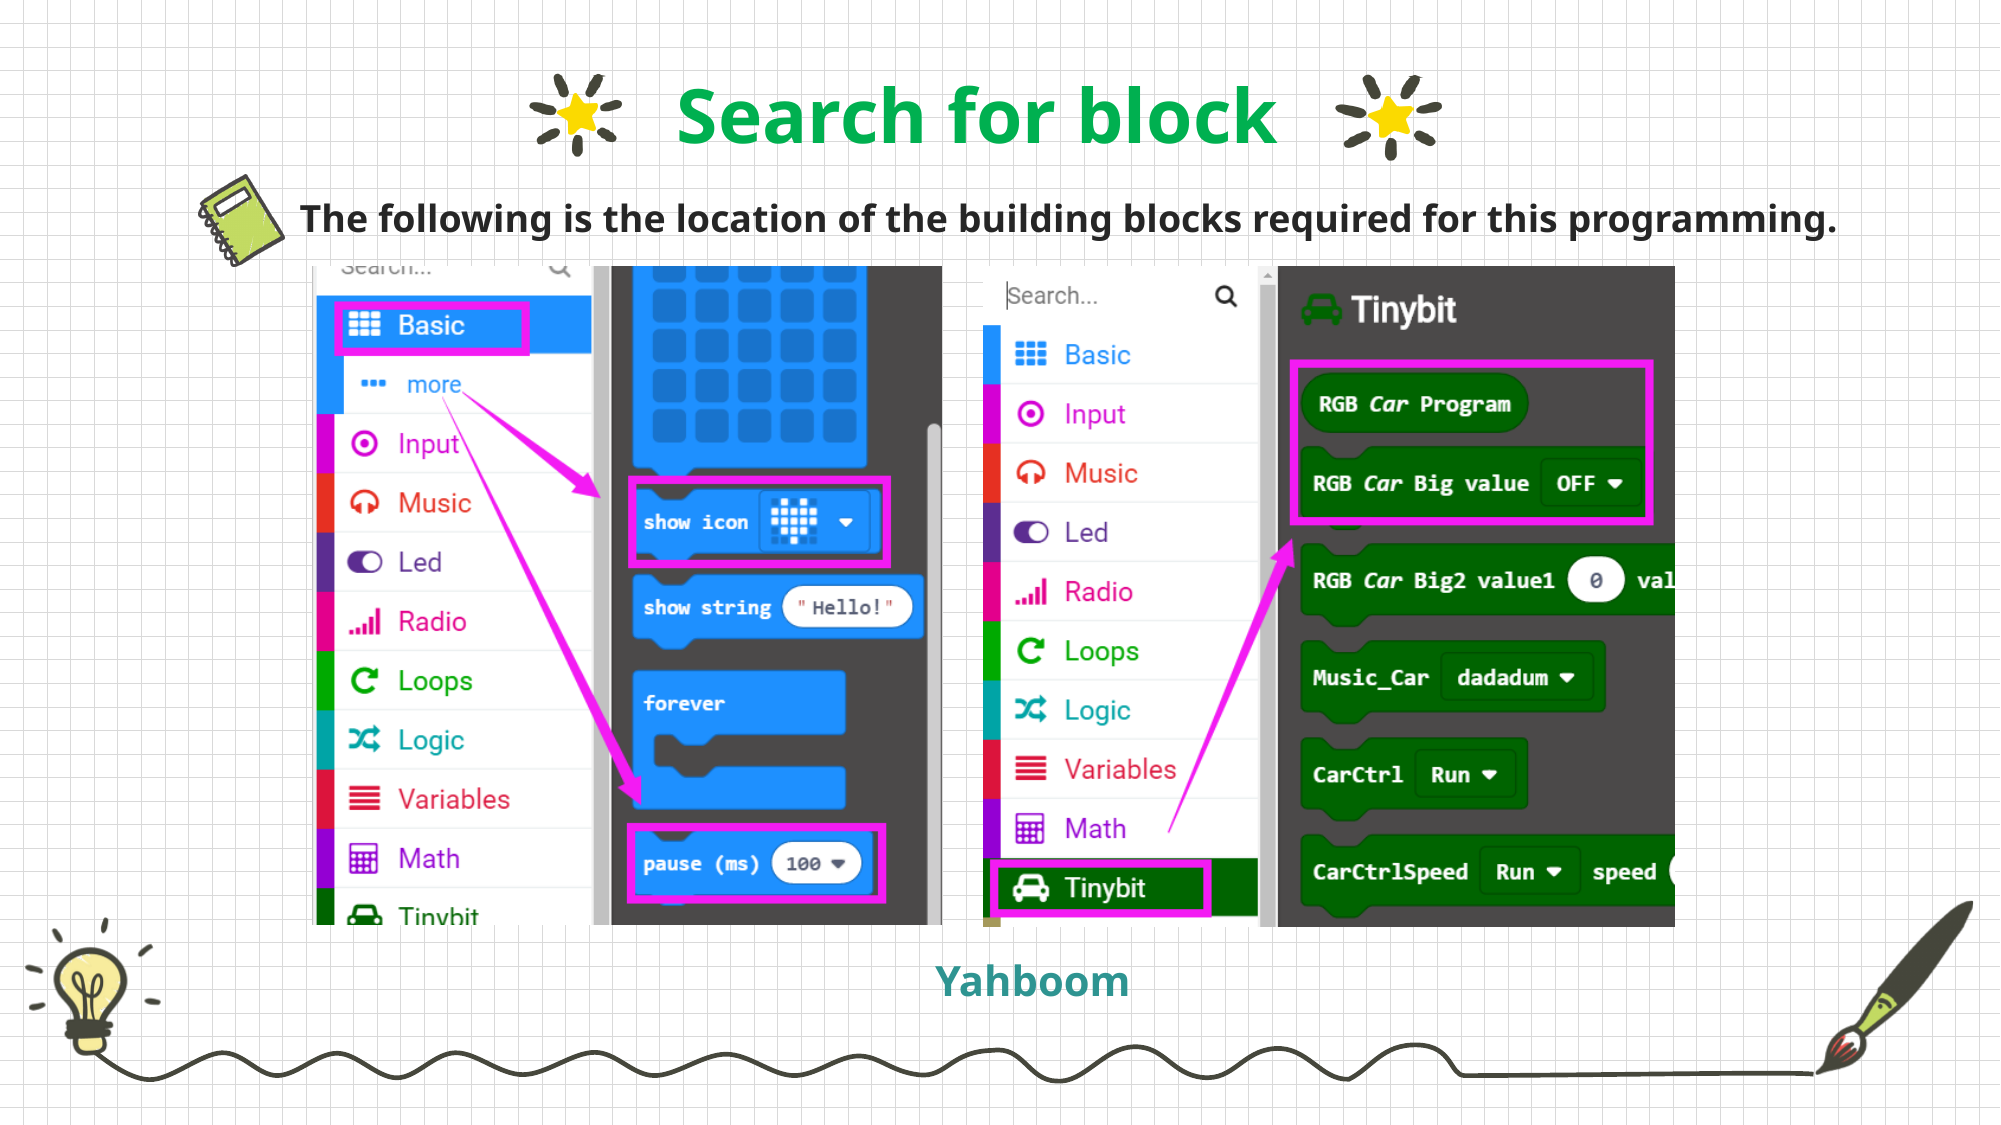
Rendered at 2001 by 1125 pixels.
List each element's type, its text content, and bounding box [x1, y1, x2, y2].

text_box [1335, 74, 1442, 161]
picture [2, 893, 185, 1073]
picture [312, 266, 943, 925]
picture [1816, 894, 1973, 1081]
picture [983, 266, 1675, 927]
text_box Search for block [662, 60, 1293, 166]
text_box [529, 73, 622, 157]
text_box Yahboom [920, 947, 1153, 1012]
picture [198, 174, 285, 267]
text_box The following is the location of the building blocks required for this programming. [285, 188, 1856, 248]
